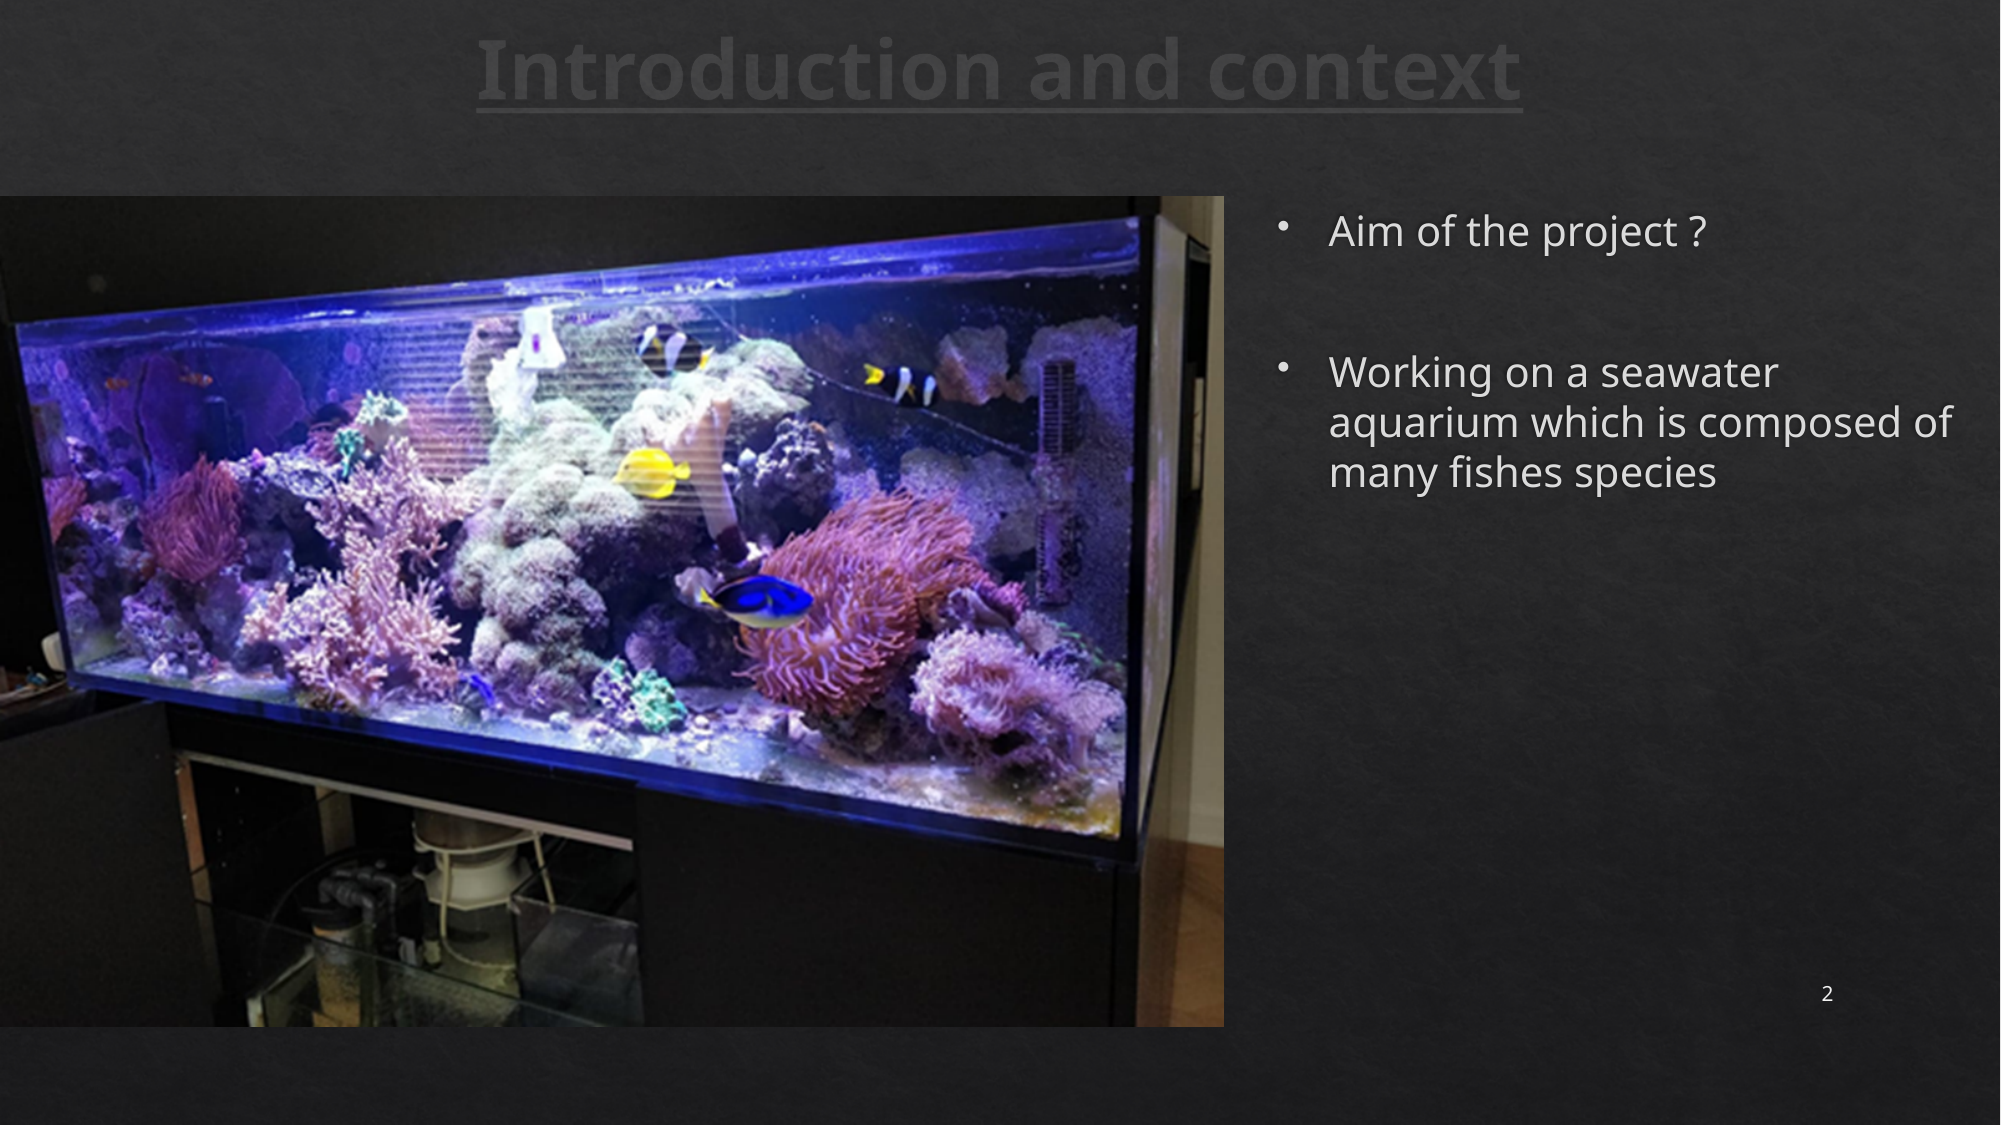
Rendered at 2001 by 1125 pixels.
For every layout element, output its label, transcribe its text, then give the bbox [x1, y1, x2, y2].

slide_number 2 [1724, 965, 1849, 1025]
list Aim of the project ? Working on a seawater aquarium which is composed of many fishes species [1257, 196, 1975, 1027]
title Introduction and context [137, 0, 1863, 133]
picture [0, 196, 1224, 1028]
